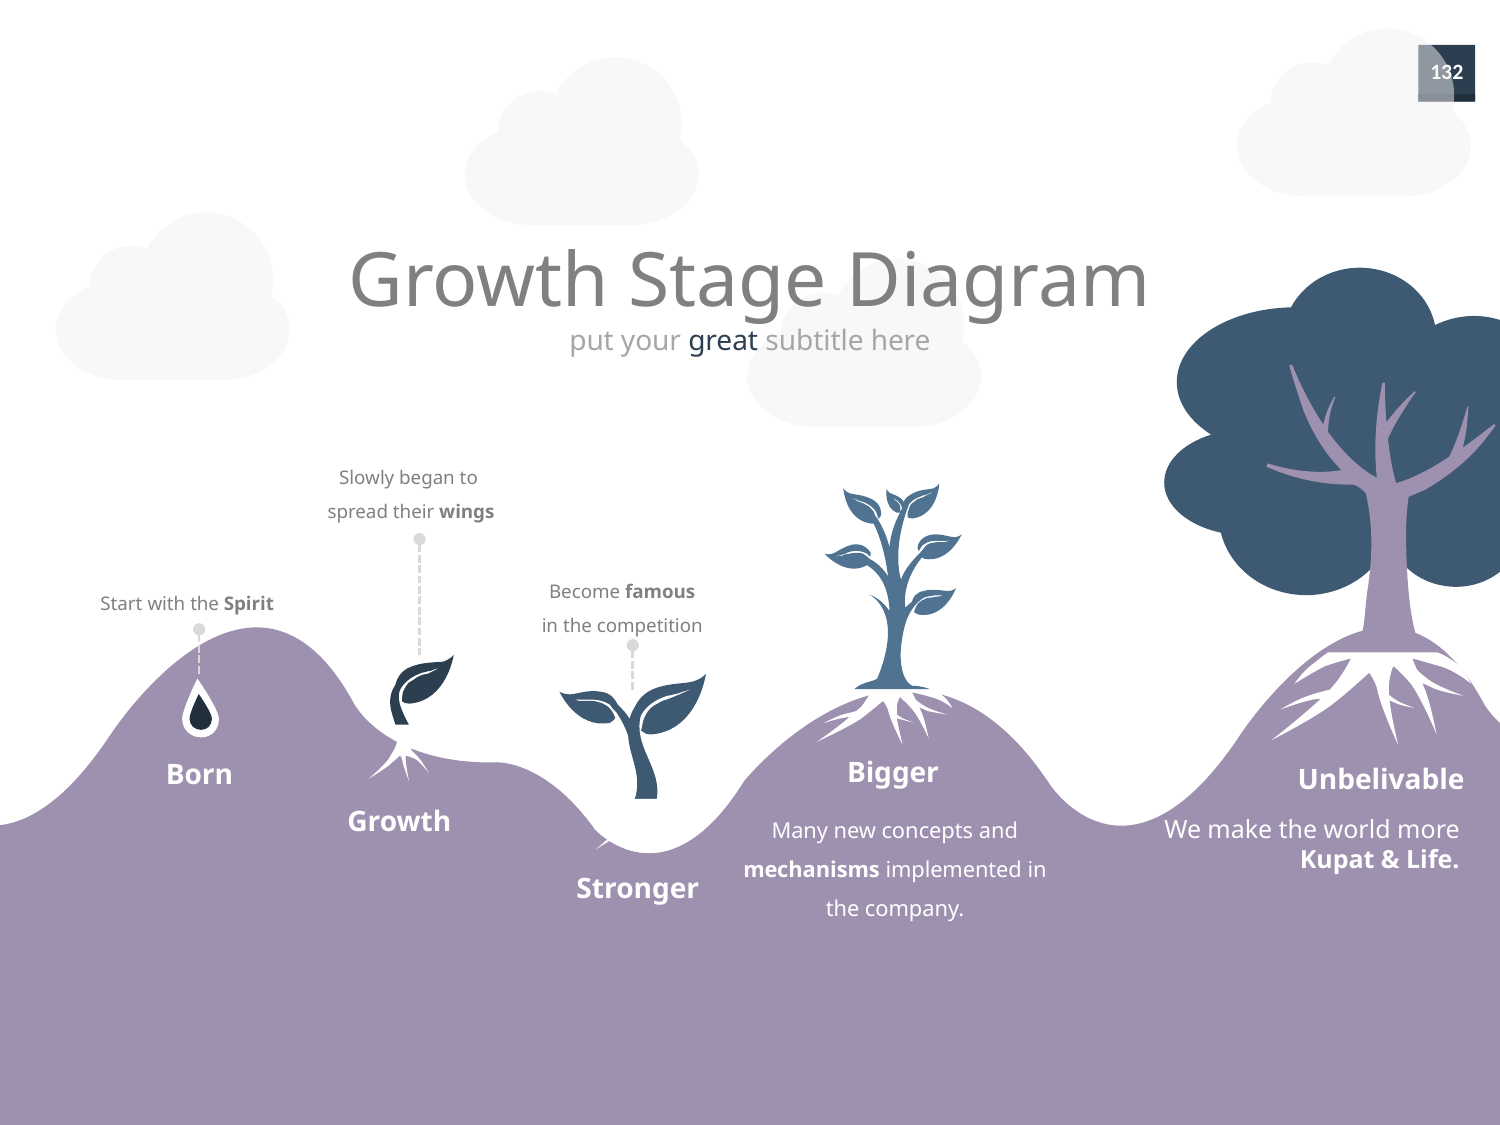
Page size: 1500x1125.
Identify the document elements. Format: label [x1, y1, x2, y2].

text_box [0, 28, 1500, 1125]
